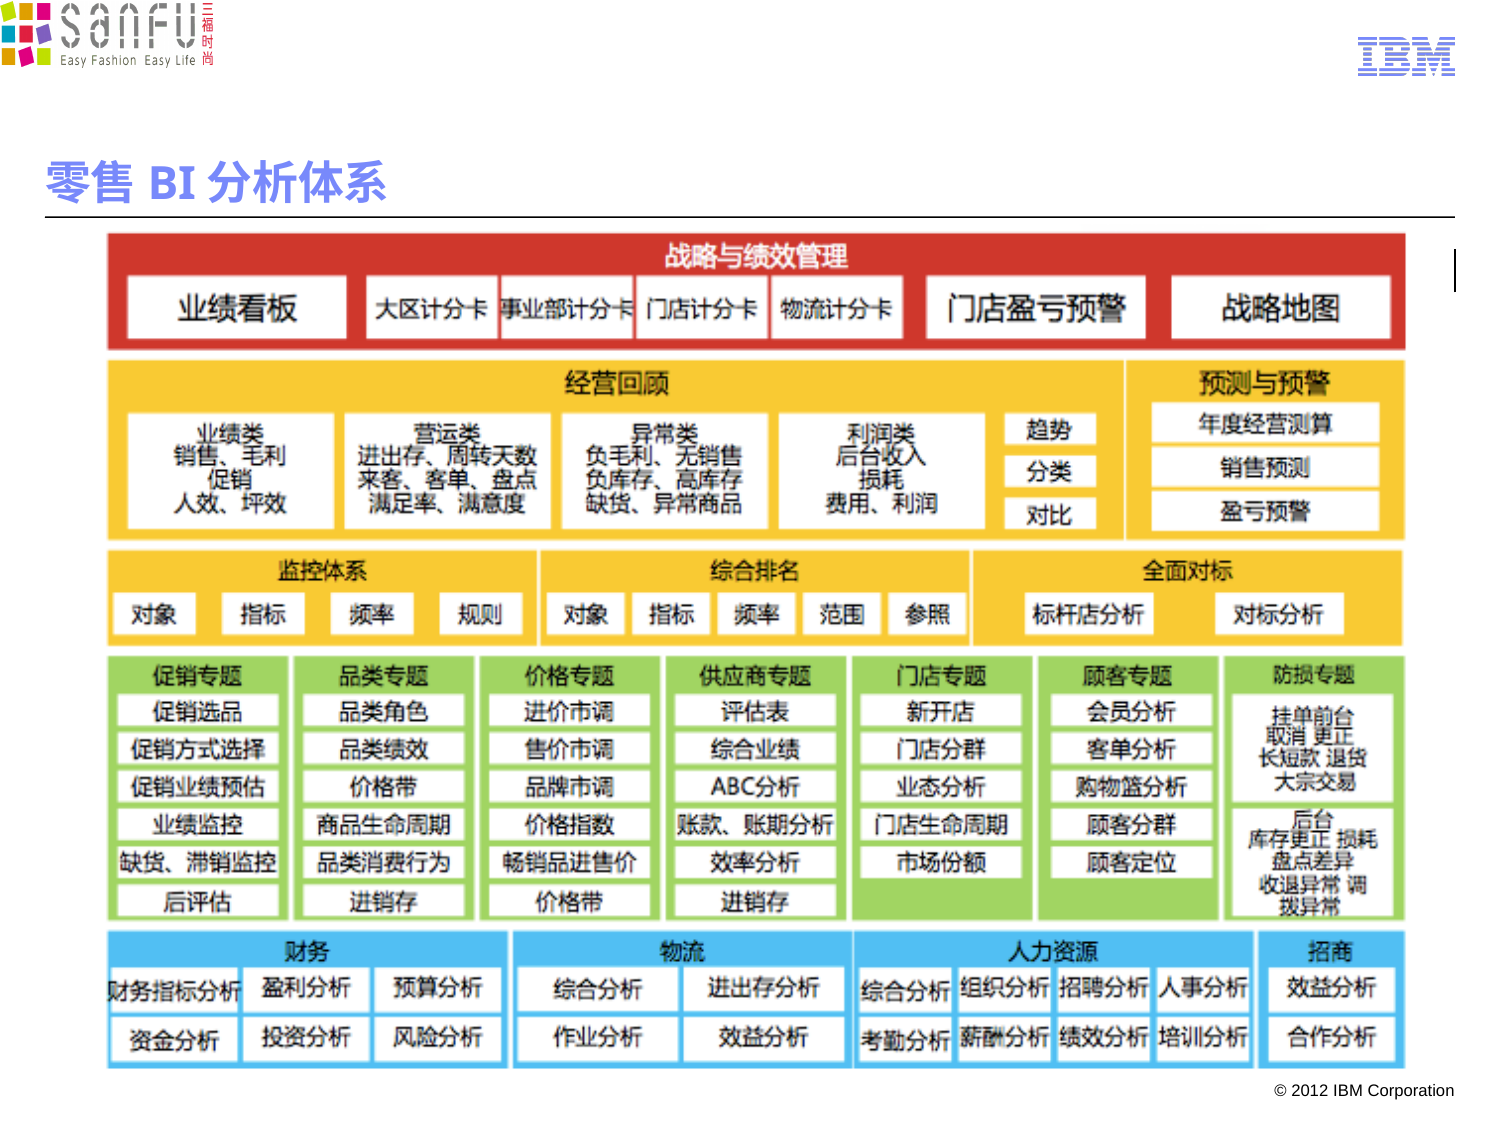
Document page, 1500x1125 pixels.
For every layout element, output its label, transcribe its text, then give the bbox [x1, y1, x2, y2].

picture [1358, 37, 1455, 76]
picture [0, 1, 213, 68]
title 零售BI分析体系 [29, 111, 1456, 218]
picture [99, 224, 1412, 1072]
